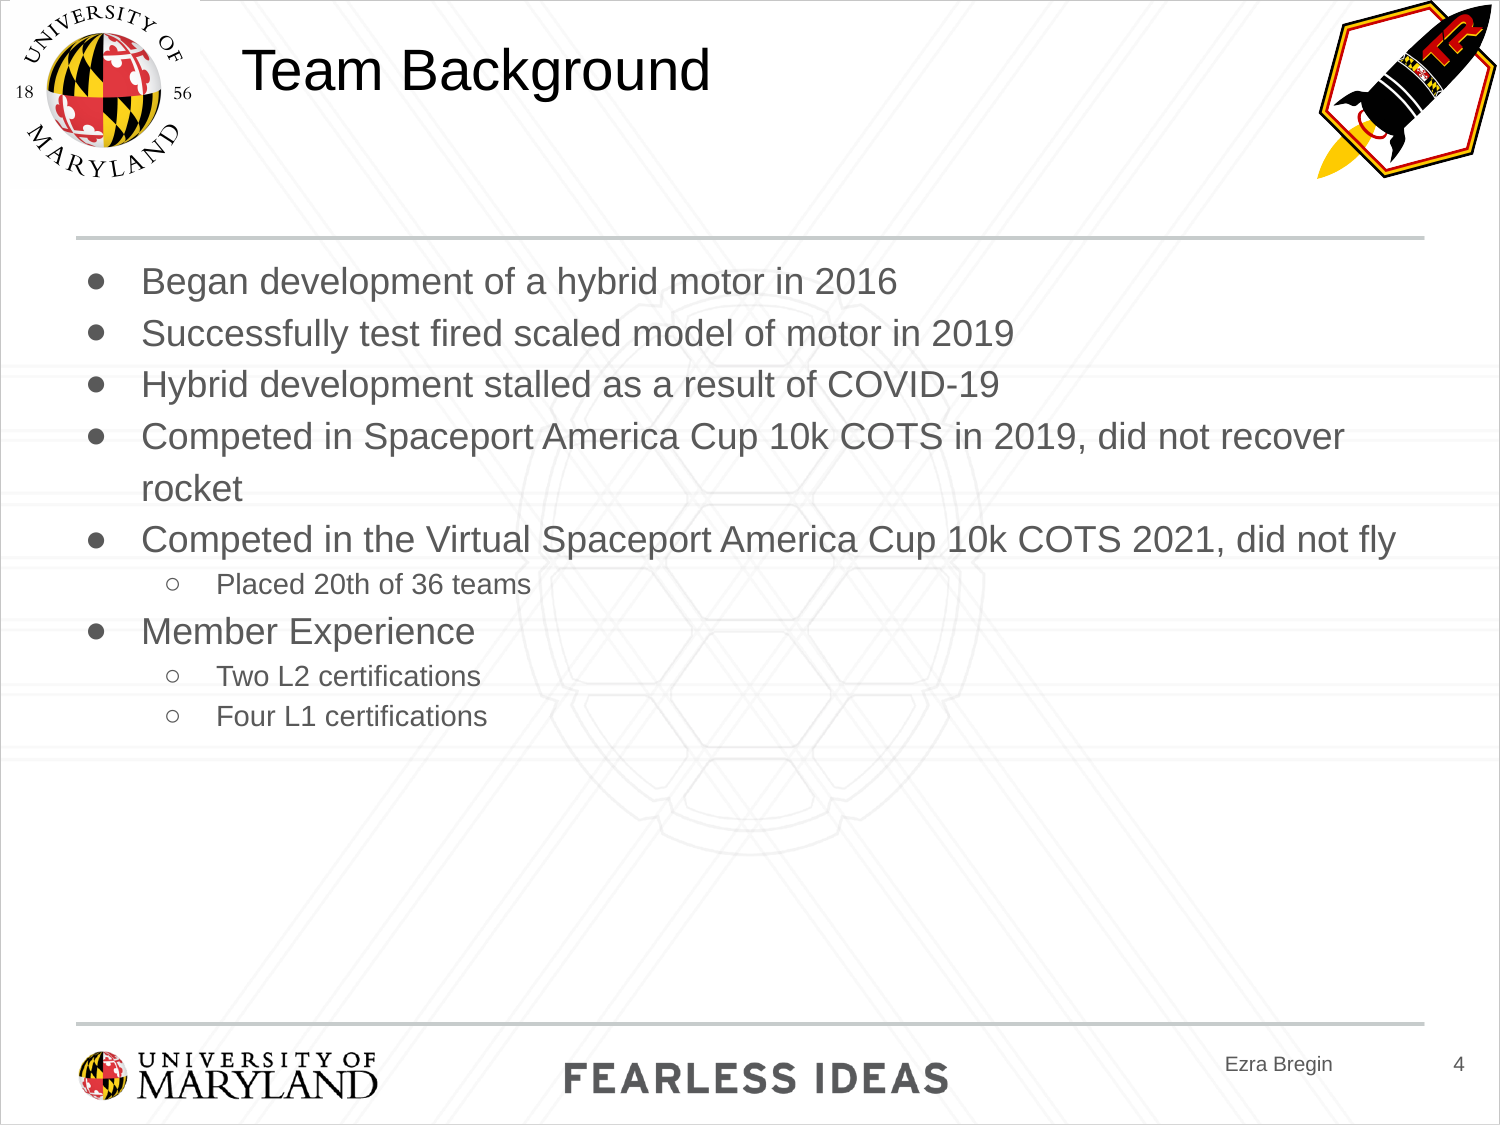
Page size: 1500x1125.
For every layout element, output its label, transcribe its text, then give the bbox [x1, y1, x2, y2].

slide_number Ezra Bregin [1204, 1029, 1449, 1097]
list Began development of a hybrid motor in 2016 Successfully test fired scaled model of motor in 2019 Hybrid development stalled as a result of COVID-19 Competed in Spaceport America Cup 10k COTS in 2019, did not recover rocket Competed in the Virtual Spaceport America Cup 10k COTS 2021, did not fly Placed 20th of 36 teams Member Experience Two L2 certifications Four L1 certifications [51, 235, 1449, 1067]
picture [0, 0, 1500, 1125]
slide_number 4 [1389, 1019, 1480, 1106]
title Team Background [226, 17, 1449, 143]
